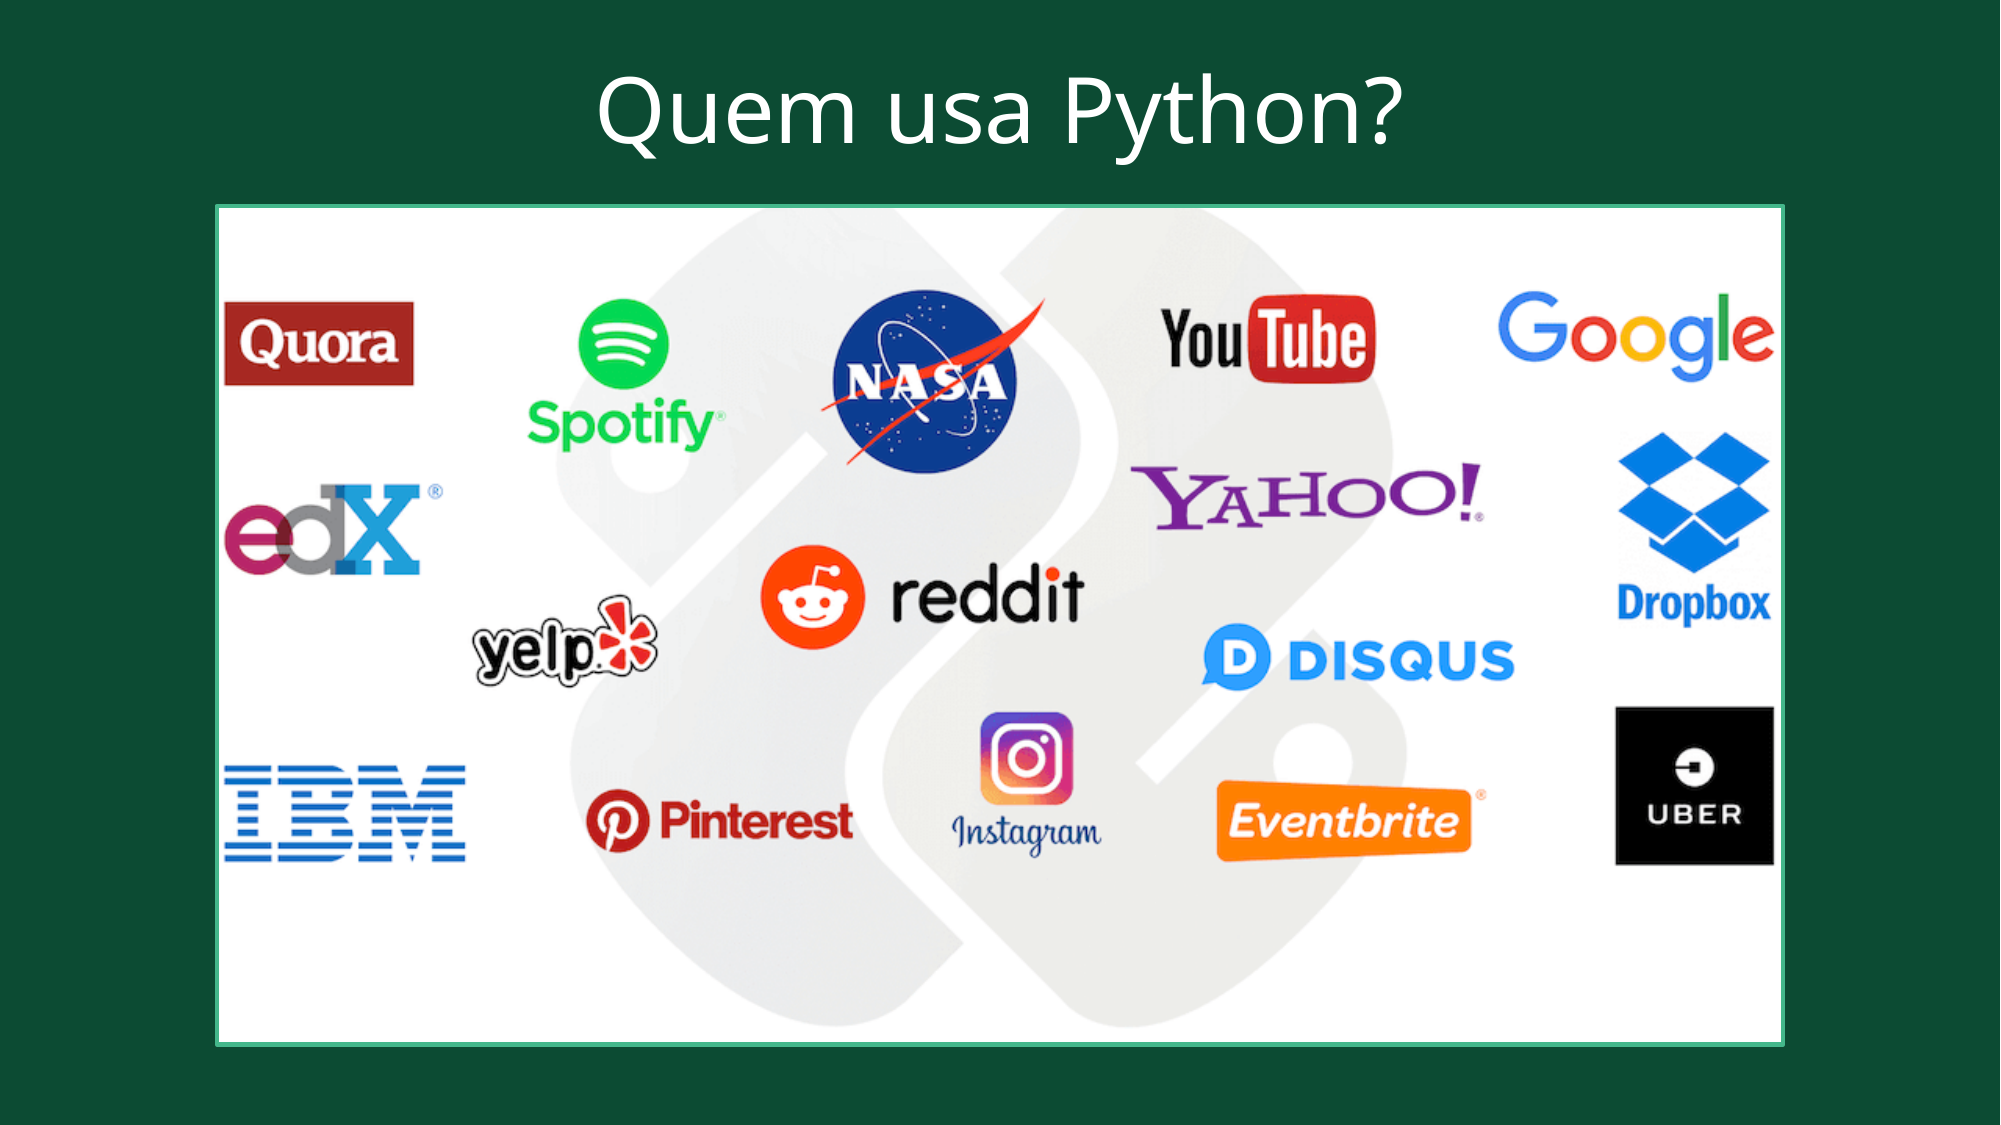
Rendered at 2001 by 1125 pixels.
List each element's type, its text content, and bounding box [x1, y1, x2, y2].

text_box Quem usa Python? [580, 44, 1420, 169]
picture [218, 207, 1782, 1043]
